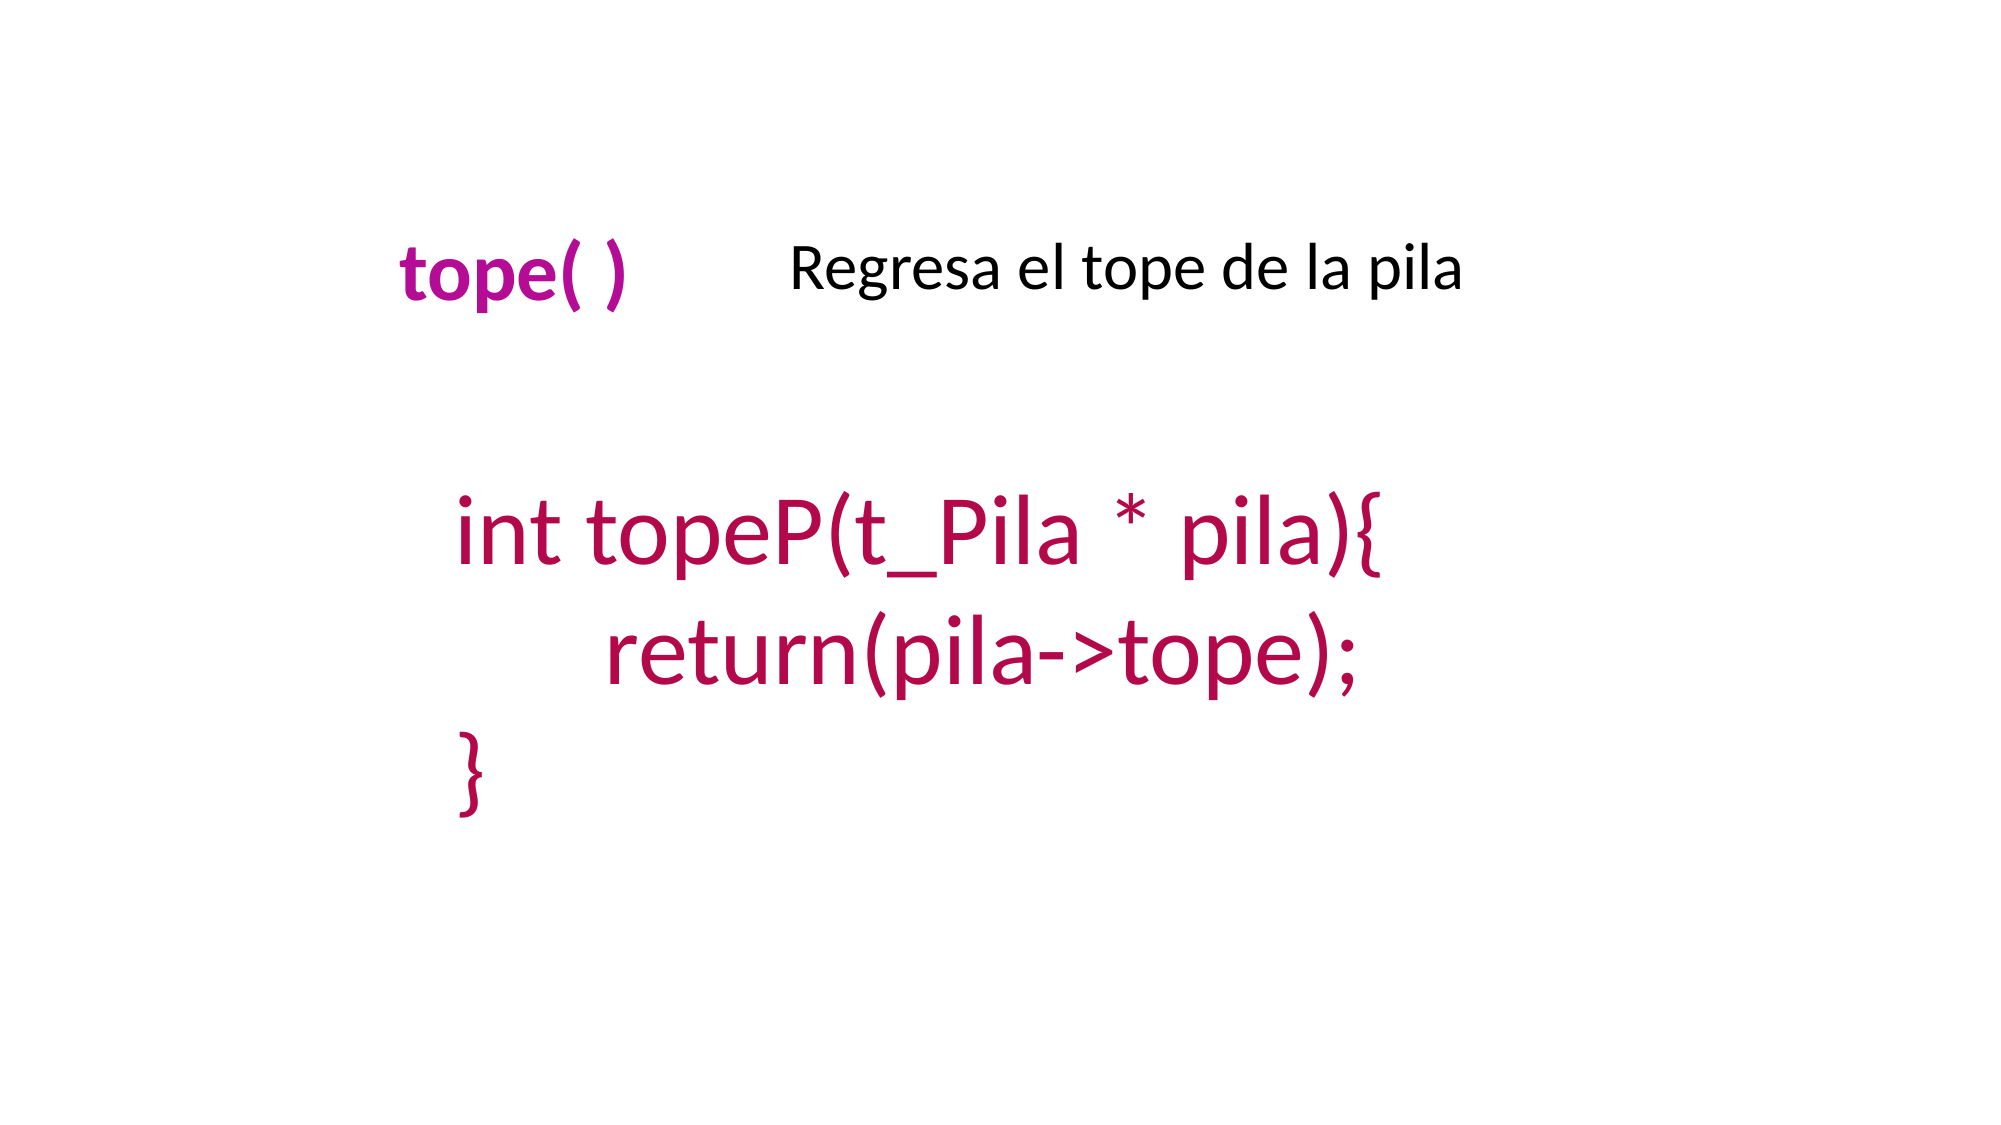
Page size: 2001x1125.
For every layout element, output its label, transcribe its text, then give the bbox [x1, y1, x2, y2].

text_box tope( ) [271, 210, 758, 325]
text_box int topeP(t_Pila * pila){ return(pila->tope); } [439, 457, 1582, 832]
text_box Regresa el tope de la pila [774, 215, 1532, 310]
